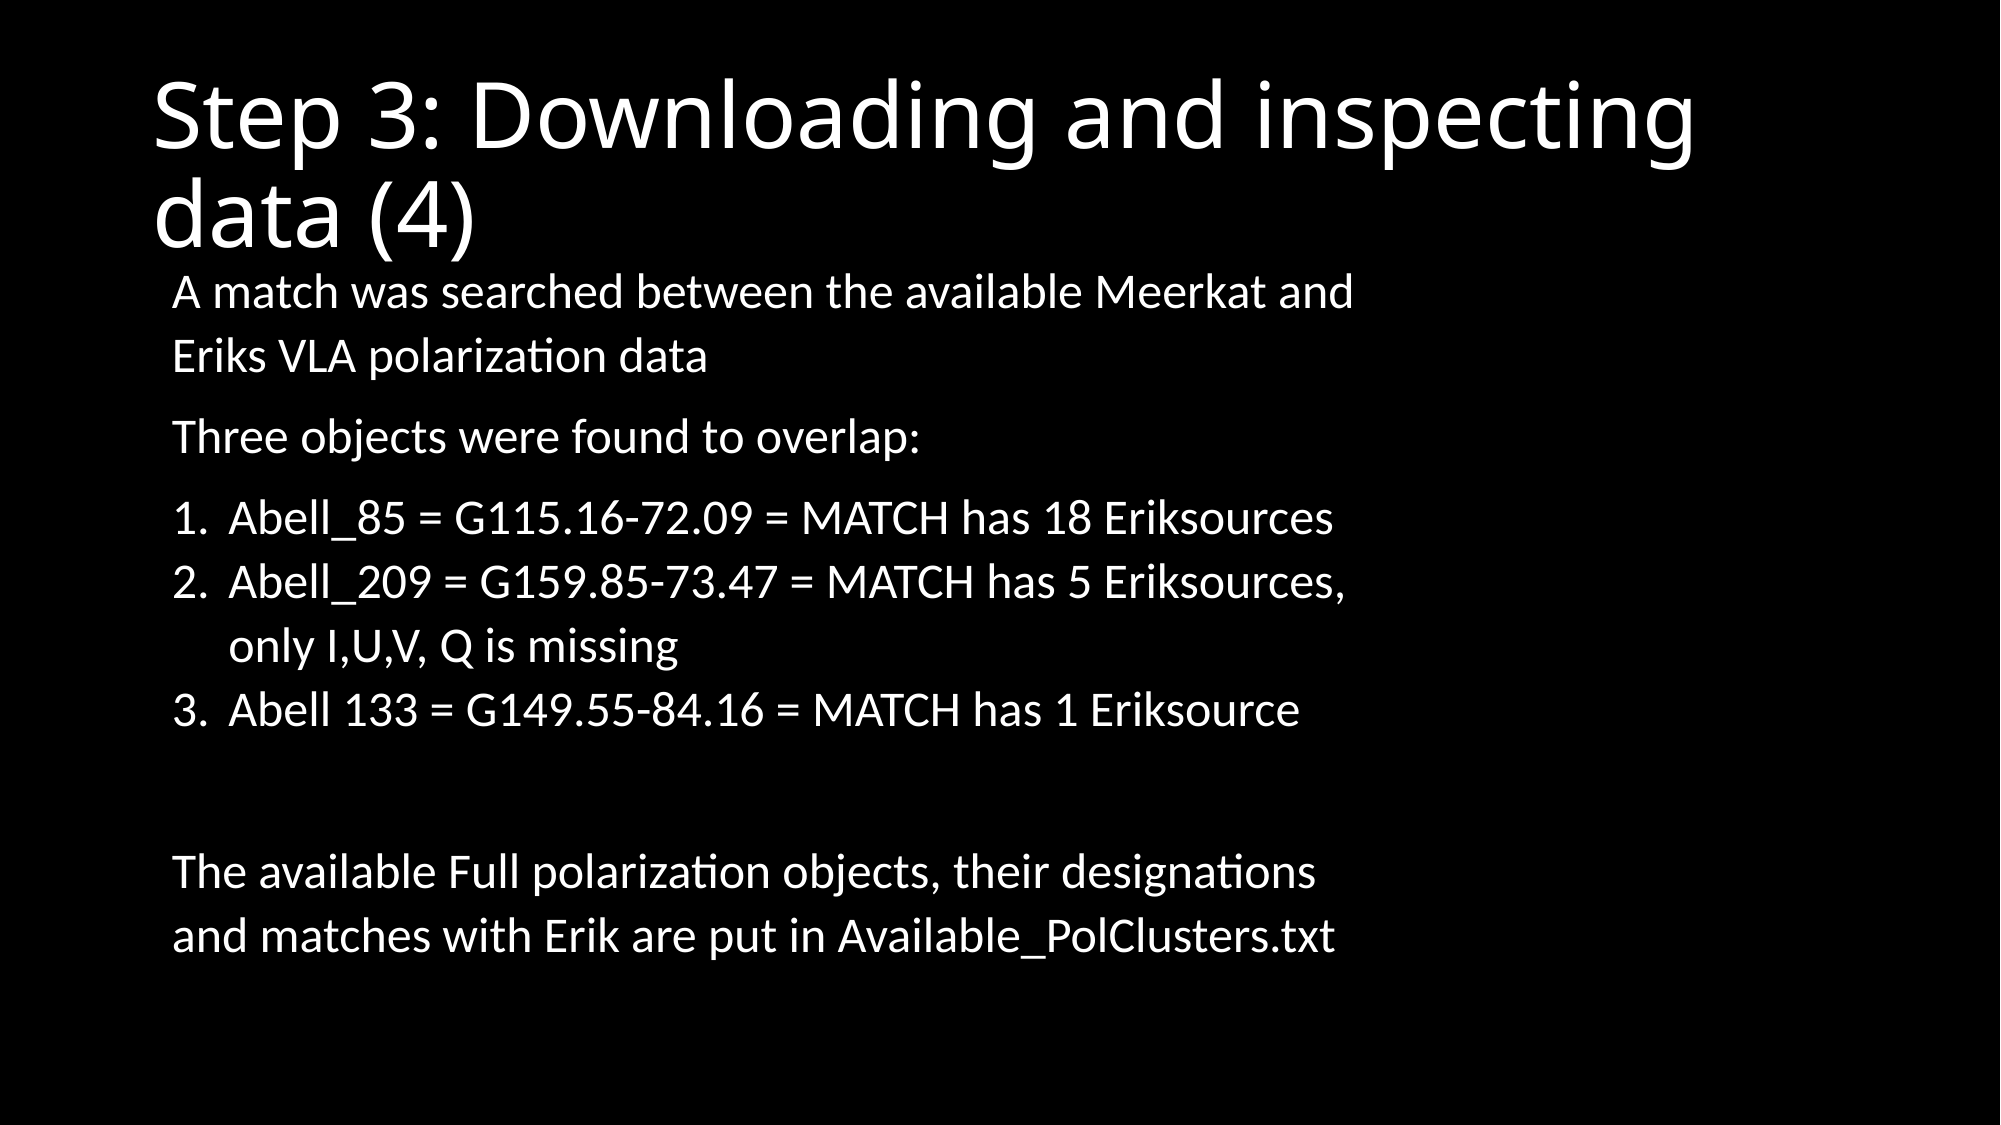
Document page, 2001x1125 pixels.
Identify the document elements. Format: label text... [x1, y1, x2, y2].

title Step 3: Downloading and inspecting data (4) [137, 59, 1863, 278]
text_box A match was searched between the available Meerkat and Eriks VLA polarization data Three objects were found to overlap: Abell_85 = G115.16-72.09 = MATCH has 18 Eriksources Abell_209 = G159.85-73.47 = MATCH has 5 Eriksources, only I,U,V, Q is missing Abell 133 = G149.55-84.16 = MATCH has 1 Eriksource The available Full polarization objects, their designations and matches with Erik are put in Available_PolClusters.txt [157, 246, 1379, 971]
